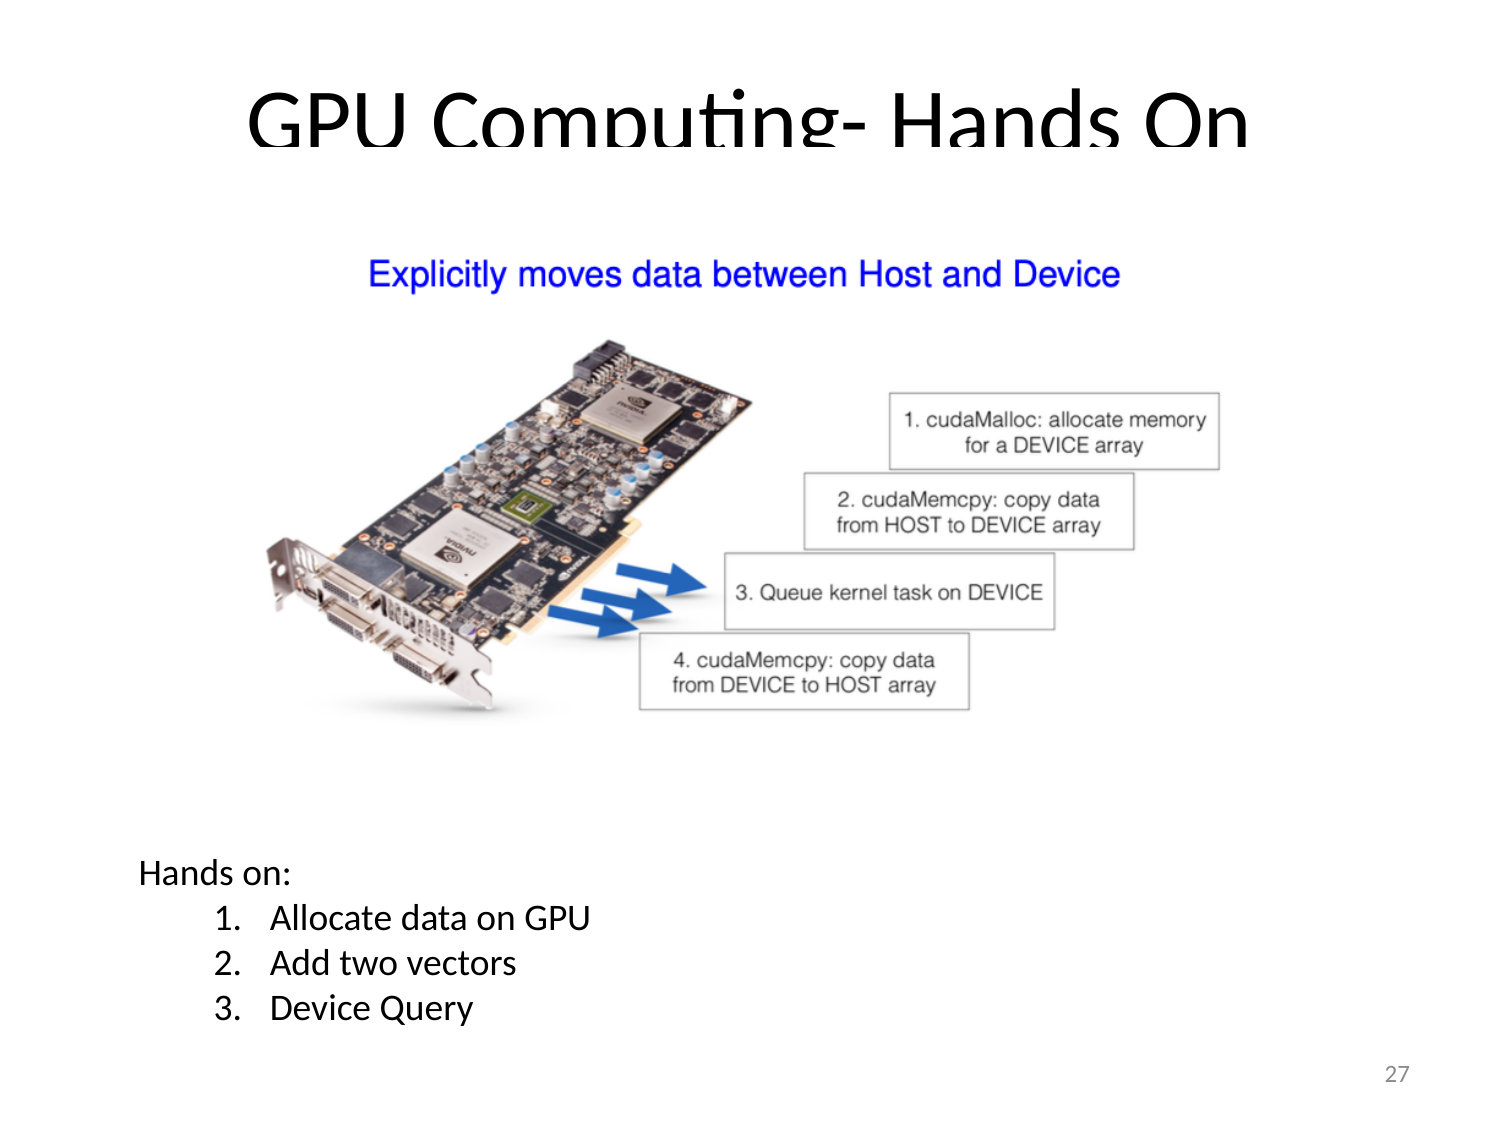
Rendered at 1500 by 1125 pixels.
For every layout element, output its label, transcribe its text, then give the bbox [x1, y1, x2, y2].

slide_number 27 [1074, 1042, 1425, 1103]
text_box Hands on: Allocate data on GPU Add two vectors Device Query [123, 840, 693, 1036]
picture [161, 146, 1286, 842]
title GPU Computing- Hands On [75, 22, 1425, 210]
